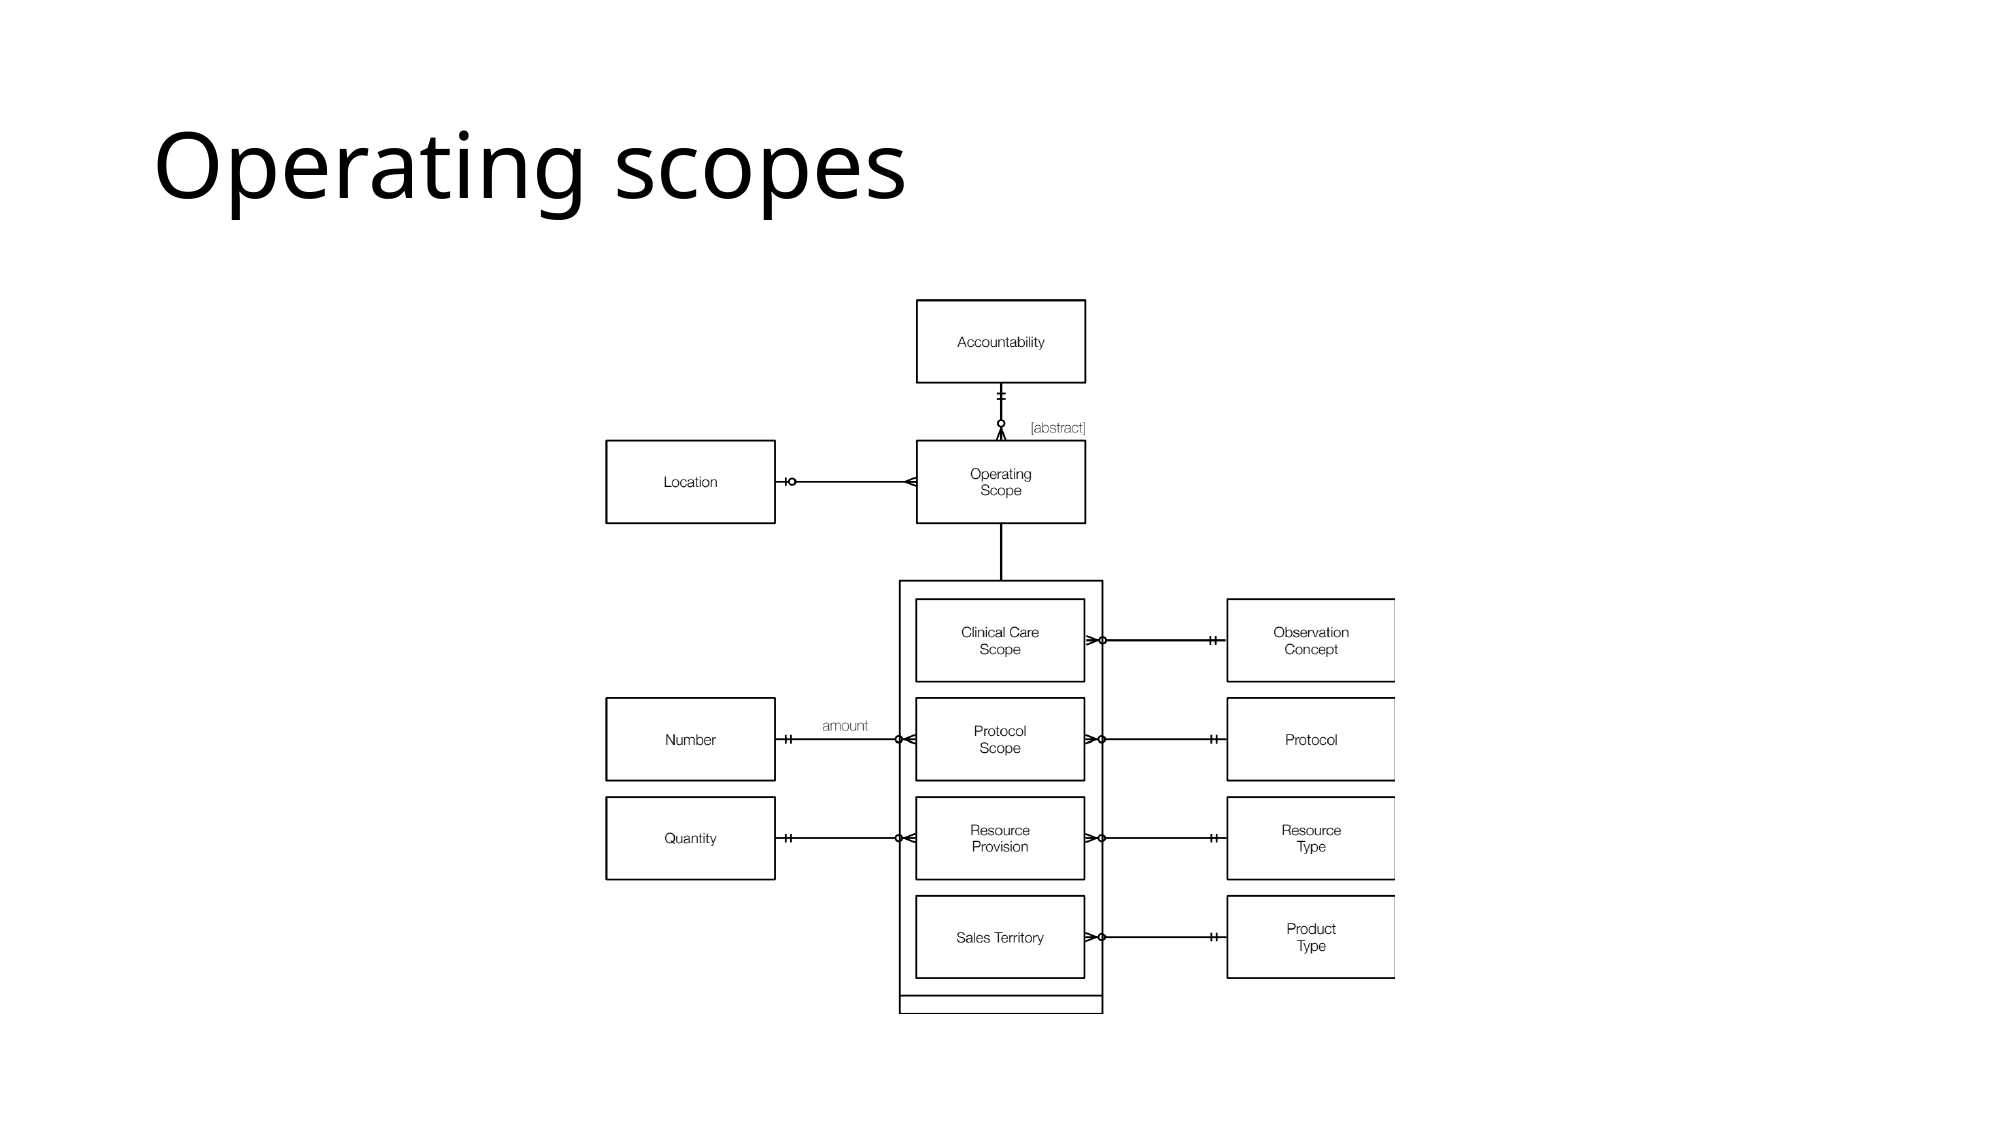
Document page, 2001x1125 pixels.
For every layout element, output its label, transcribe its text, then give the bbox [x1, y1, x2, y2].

title Operating scopes [137, 59, 1863, 278]
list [605, 299, 1395, 1014]
